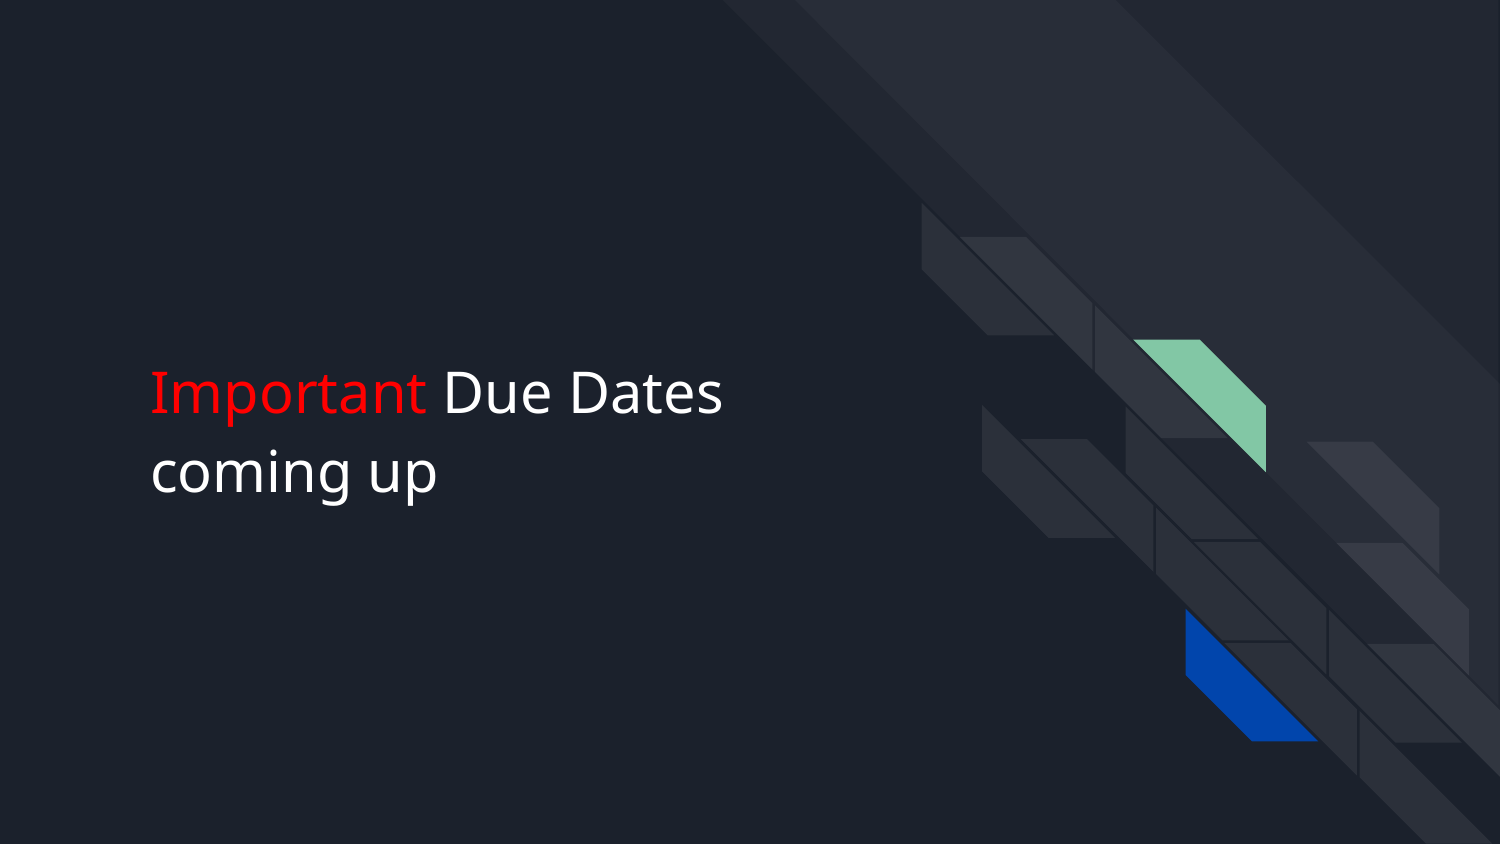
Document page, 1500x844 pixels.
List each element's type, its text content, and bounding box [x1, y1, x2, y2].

title Important Due Dates coming up [135, 336, 888, 526]
